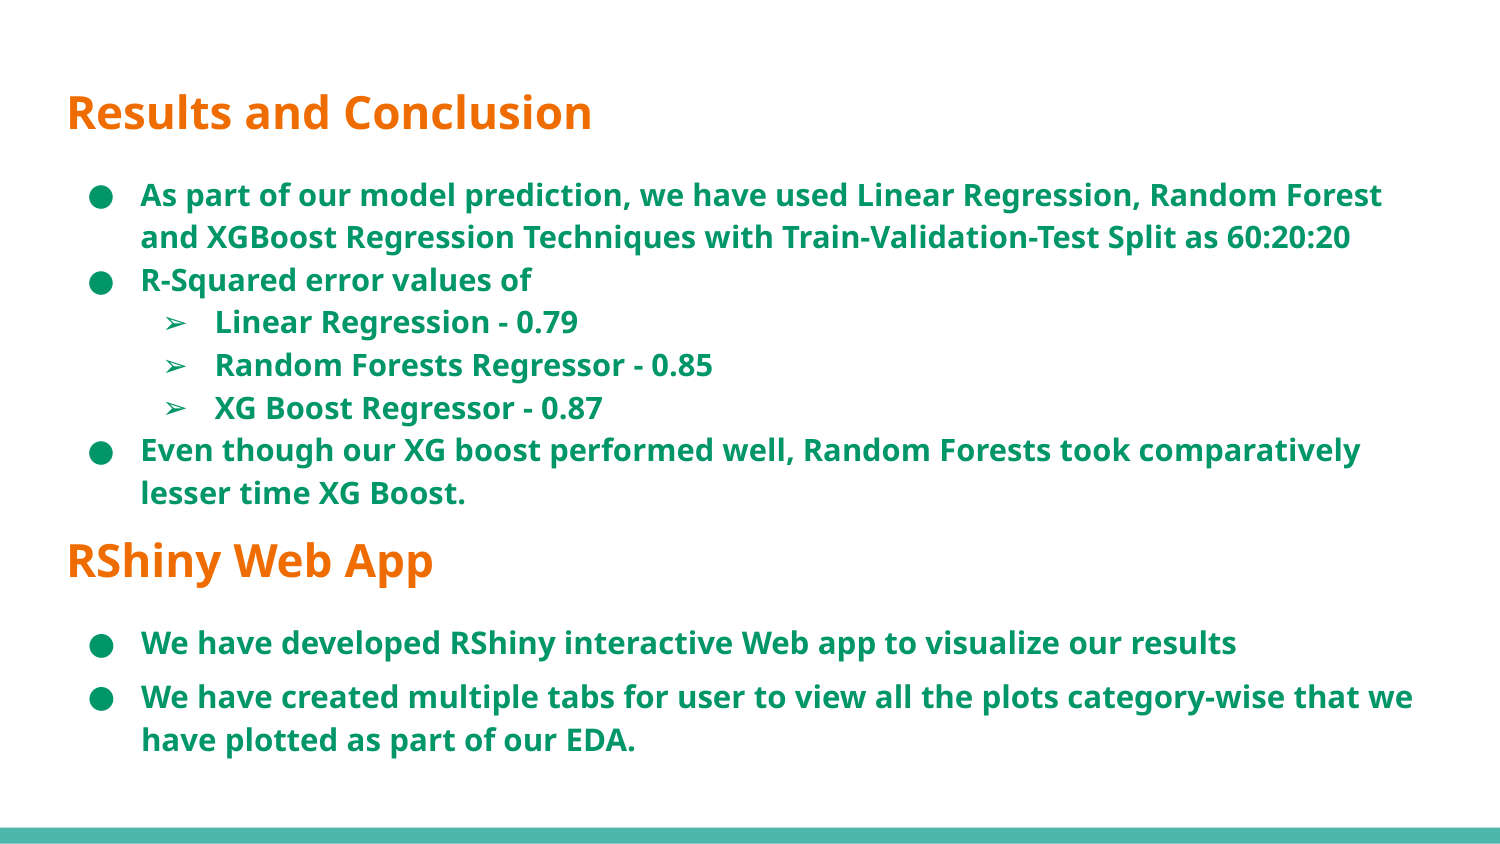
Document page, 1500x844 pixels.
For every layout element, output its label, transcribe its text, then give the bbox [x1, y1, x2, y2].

title RShiny Web App [51, 517, 1449, 602]
list We have developed RShiny interactive Web app to visualize our results We have created multiple tabs for user to view all the plots category-wise that we have plotted as part of our EDA. [51, 602, 1449, 806]
list As part of our model prediction, we have used Linear Regression, Random Forest and XGBoost Regression Techniques with Train-Validation-Test Split as 60:20:20 R-Squared error values of Linear Regression - 0.79 Random Forests Regressor - 0.85 XG Boost Regressor - 0.87 Even though our XG boost performed well, Random Forests took comparatively lesser time XG Boost. [51, 154, 1449, 517]
title Results and Conclusion [51, 69, 1449, 154]
